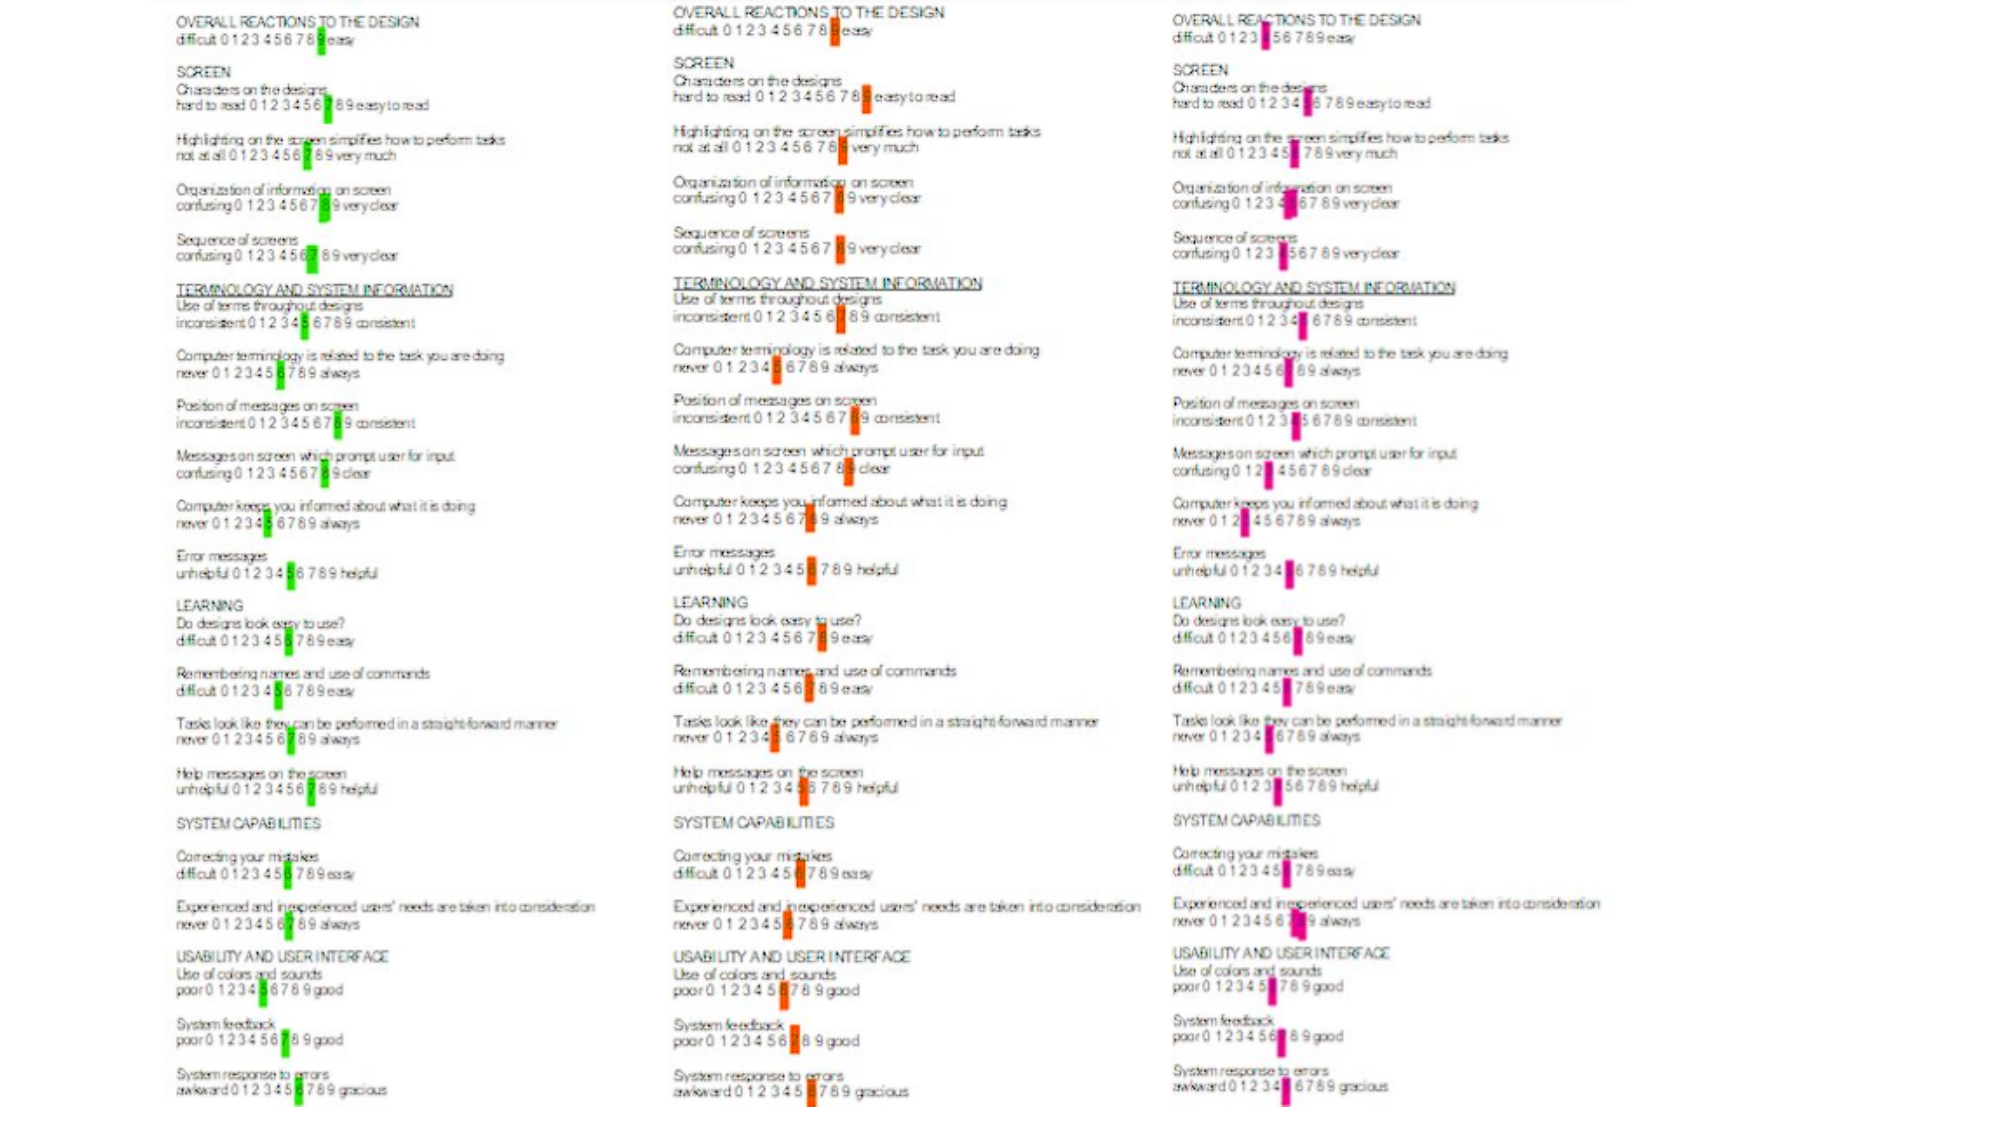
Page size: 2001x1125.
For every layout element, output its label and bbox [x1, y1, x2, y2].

list [149, 0, 1626, 1107]
